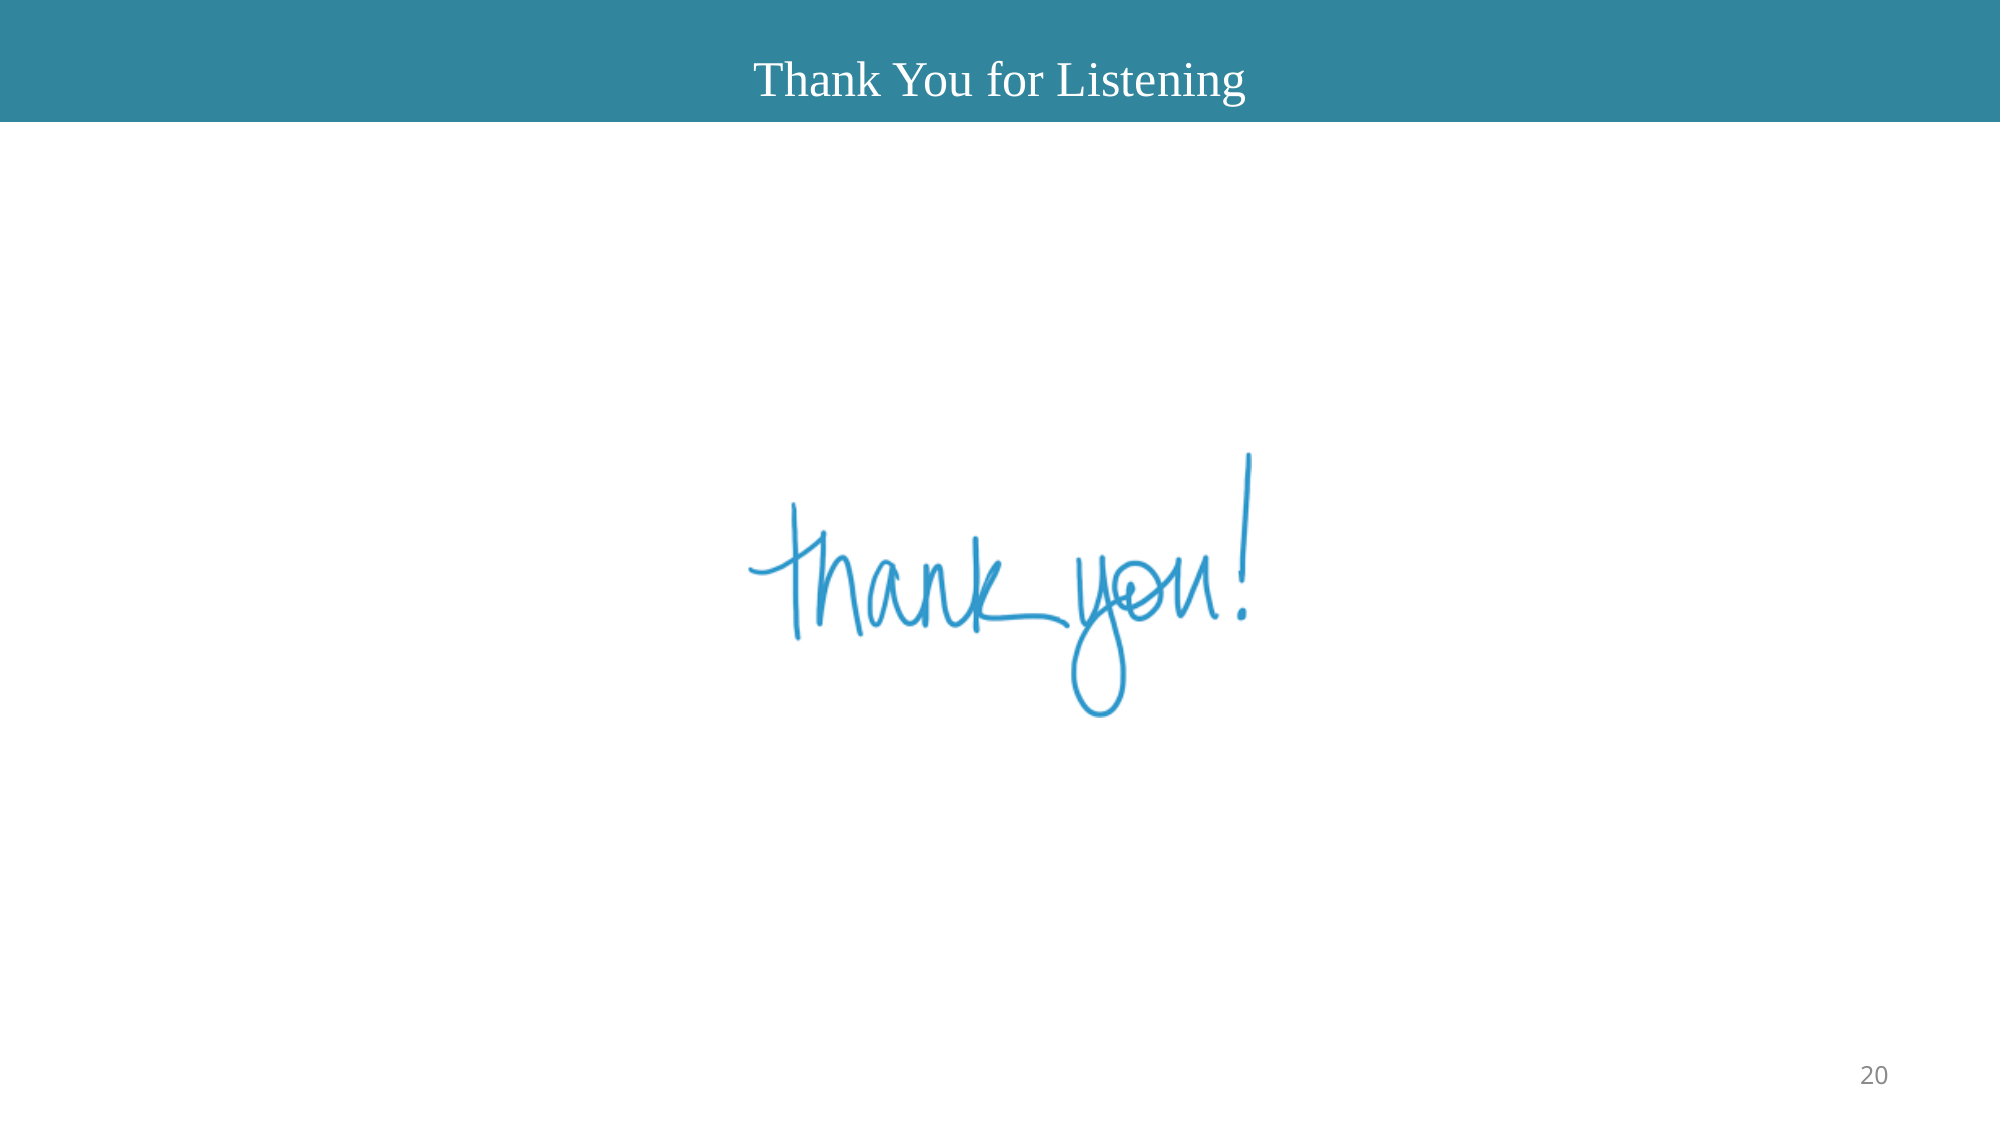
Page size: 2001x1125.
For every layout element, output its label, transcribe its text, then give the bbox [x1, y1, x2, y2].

picture [748, 452, 1252, 718]
slide_number 20 [1437, 1046, 1904, 1107]
text_box Thank You for Listening [0, 0, 2000, 122]
